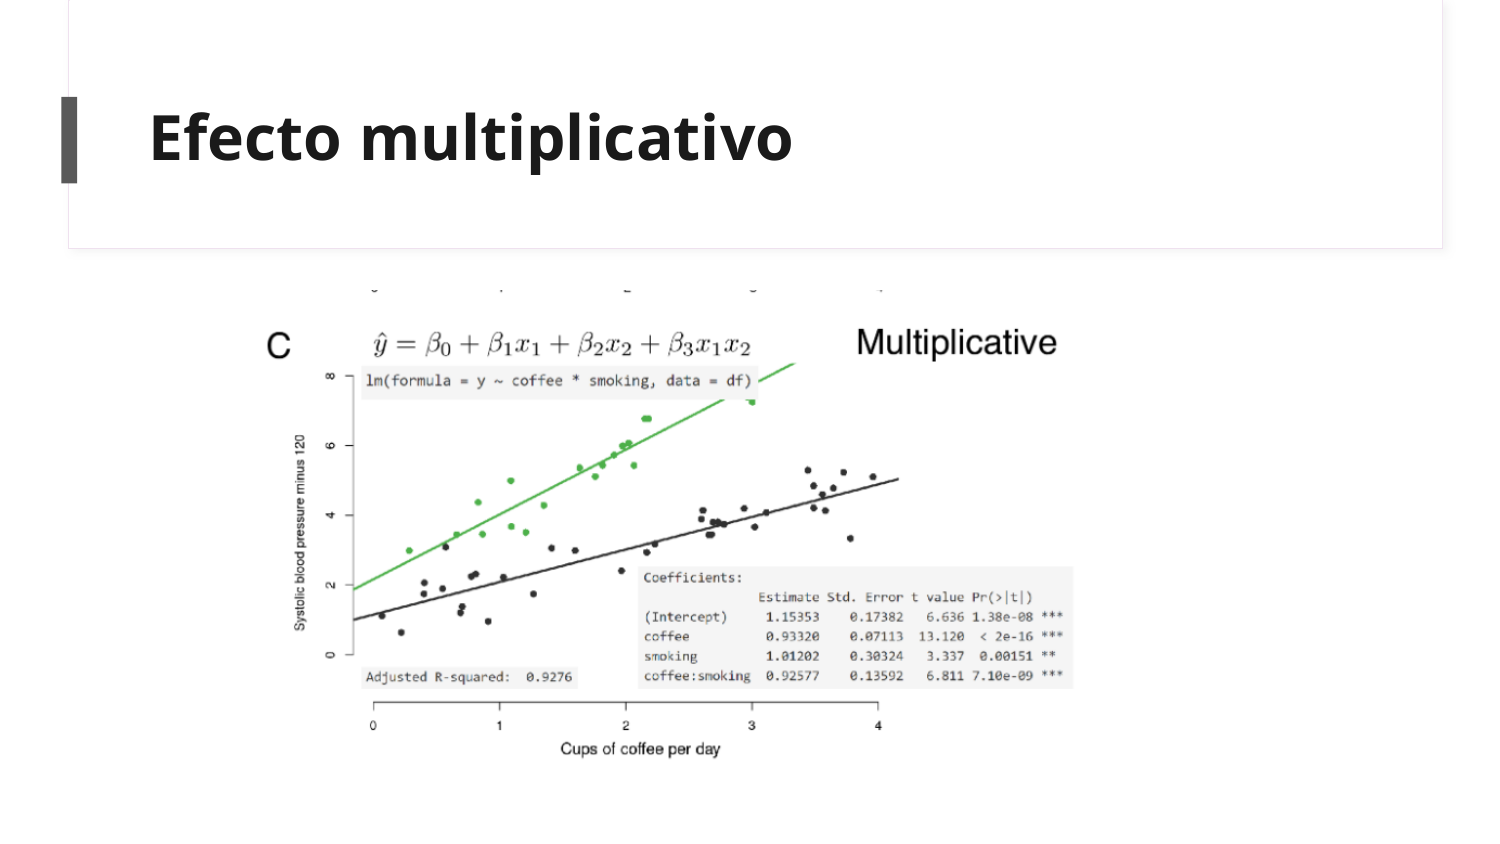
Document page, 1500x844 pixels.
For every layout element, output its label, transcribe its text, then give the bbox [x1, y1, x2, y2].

picture [215, 290, 1105, 767]
title Efecto multiplicativo [137, 67, 1389, 213]
